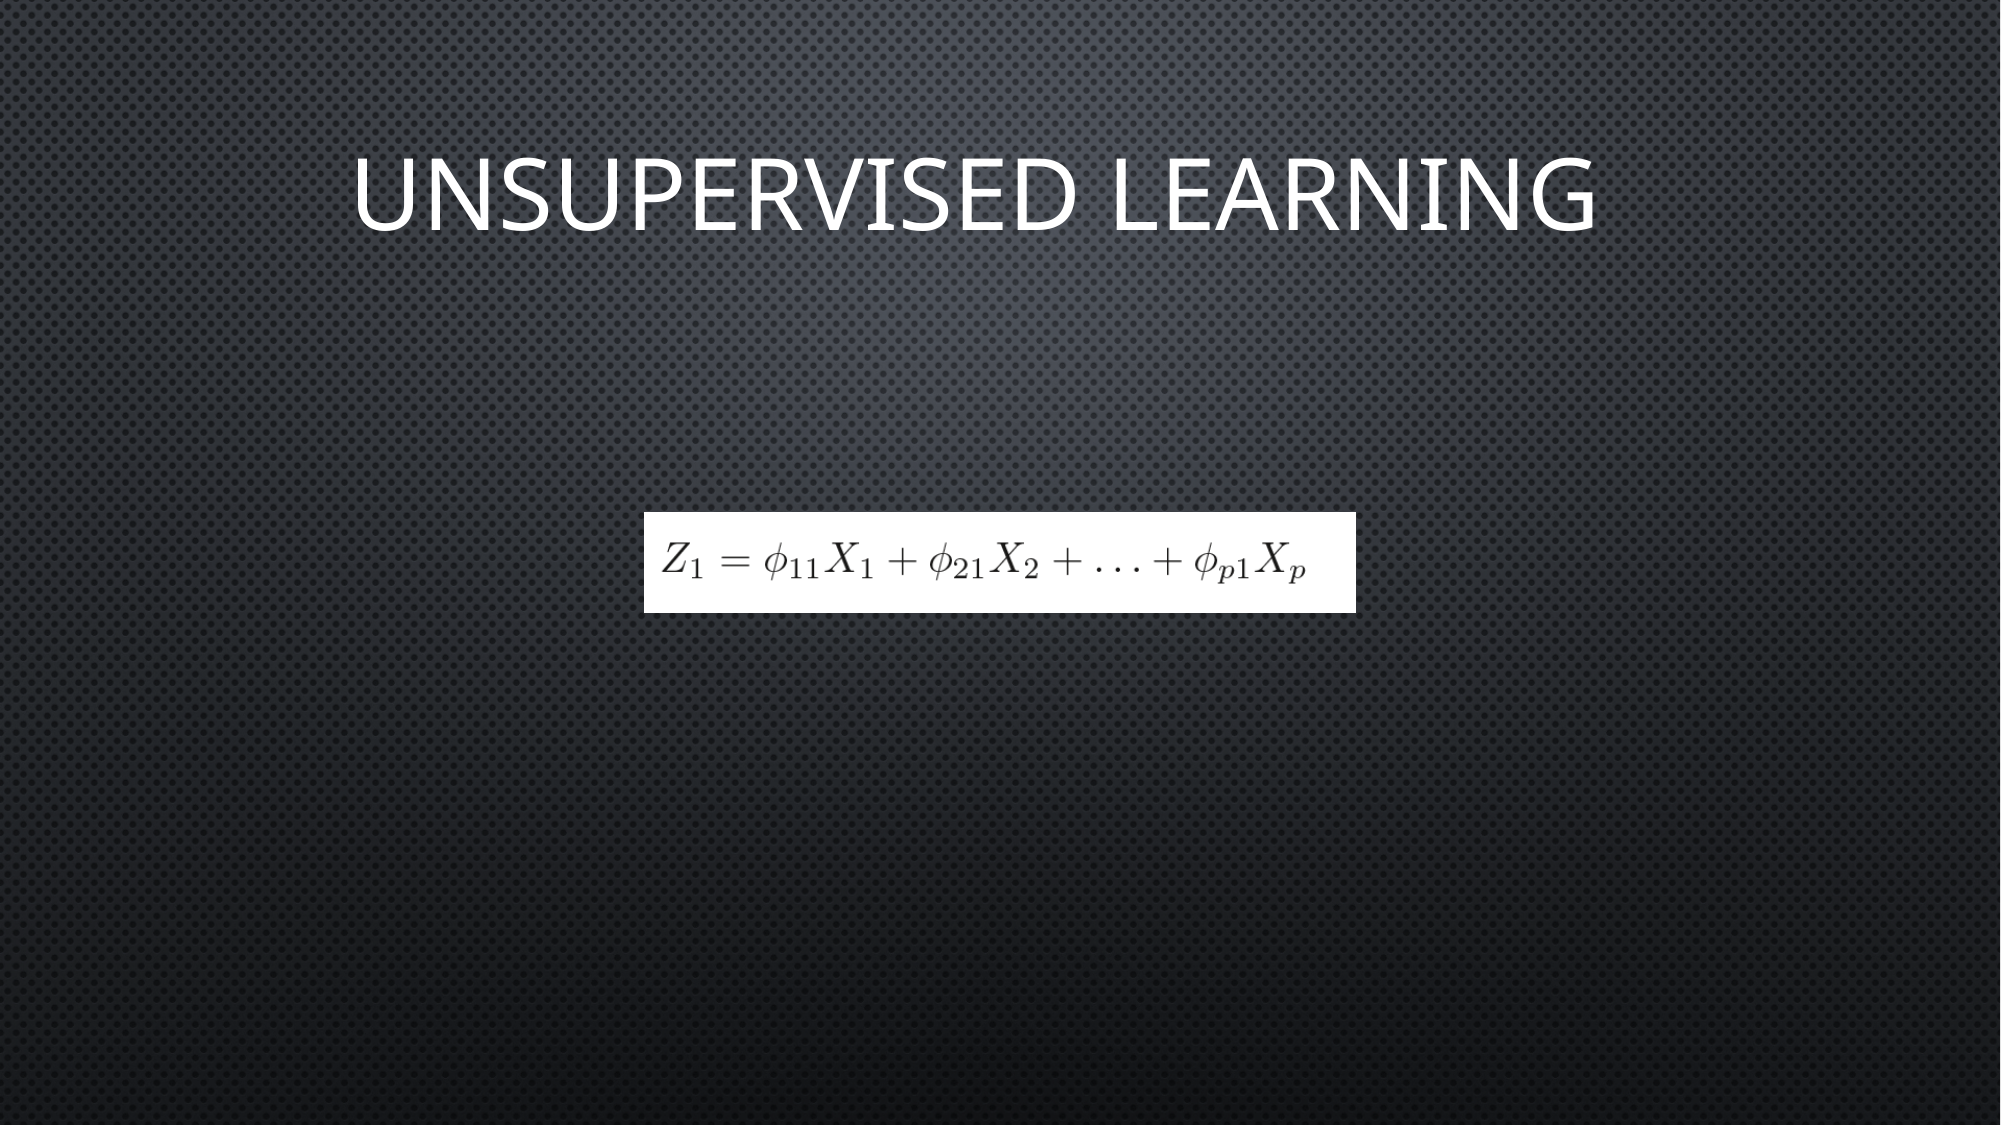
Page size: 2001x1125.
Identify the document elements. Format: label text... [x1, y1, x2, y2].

text_box unSupervised learning [263, 82, 1688, 258]
picture [644, 512, 1356, 613]
